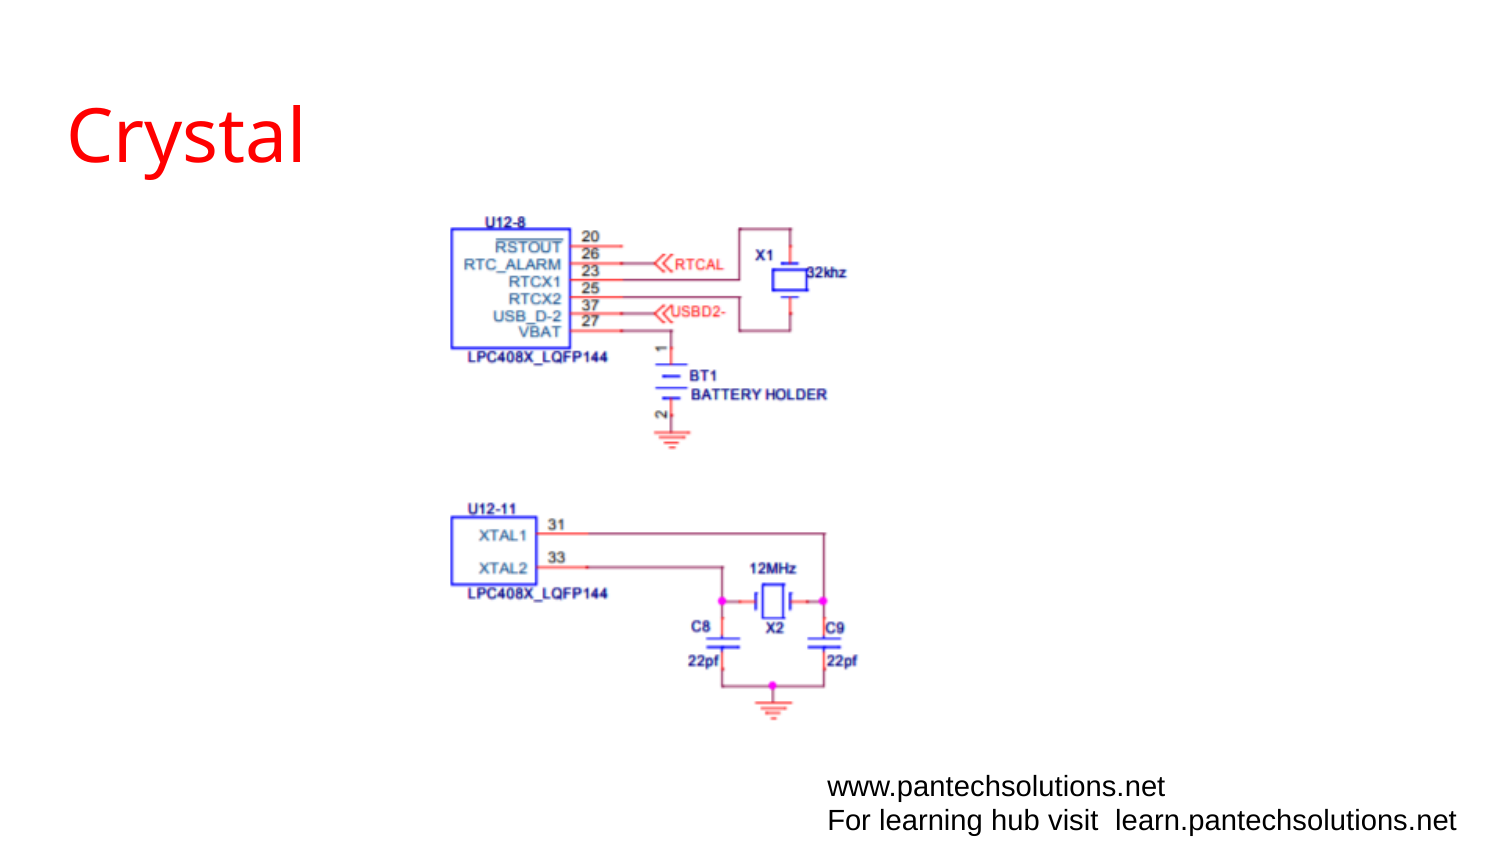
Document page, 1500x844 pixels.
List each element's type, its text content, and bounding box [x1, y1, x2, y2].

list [352, 190, 925, 737]
title Crystal [51, 72, 1449, 167]
slide_number www.pantechsolutions.net For learning hub visit learn.pantechsolutions.net [812, 759, 1500, 797]
